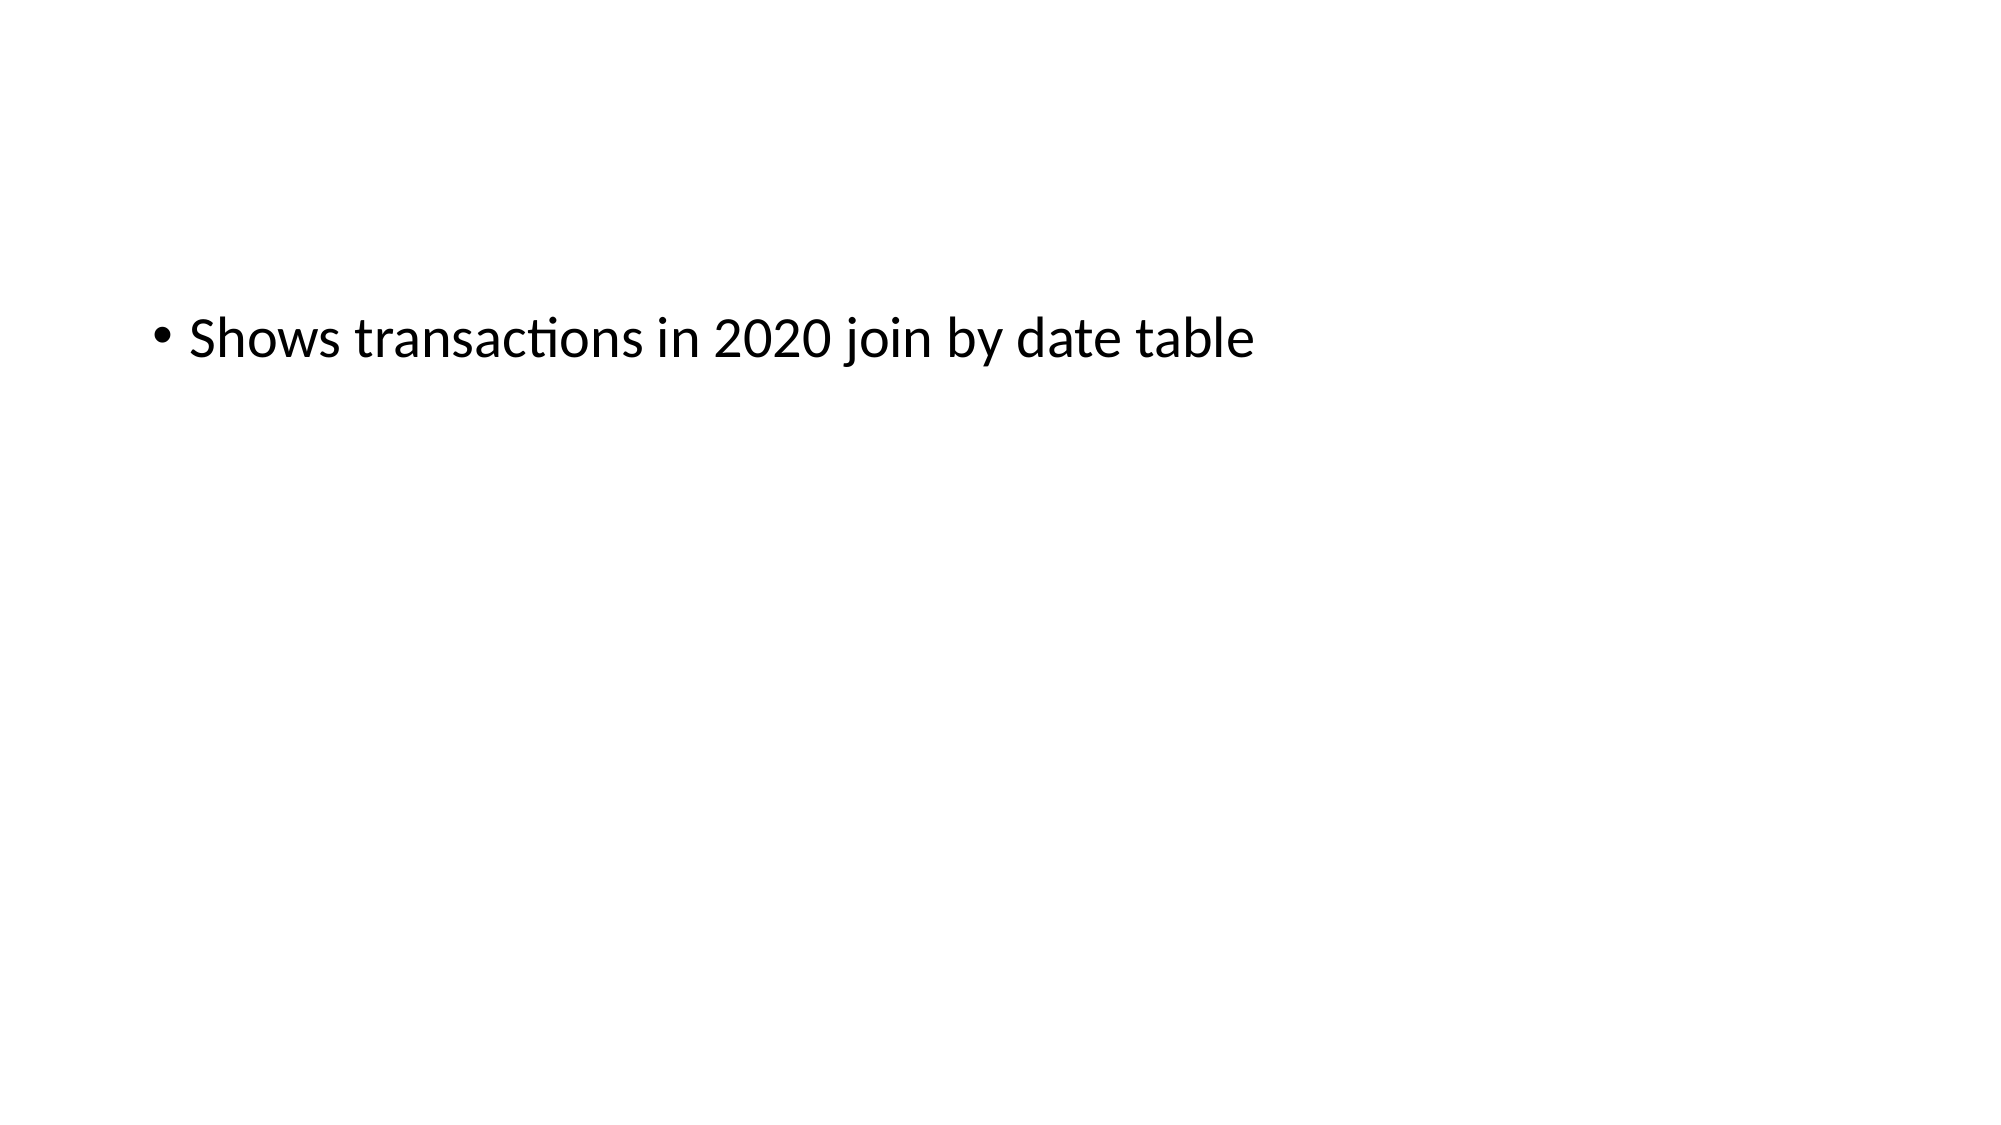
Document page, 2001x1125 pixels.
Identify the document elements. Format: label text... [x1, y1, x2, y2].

list Shows transactions in 2020 join by date table [137, 299, 1863, 1014]
